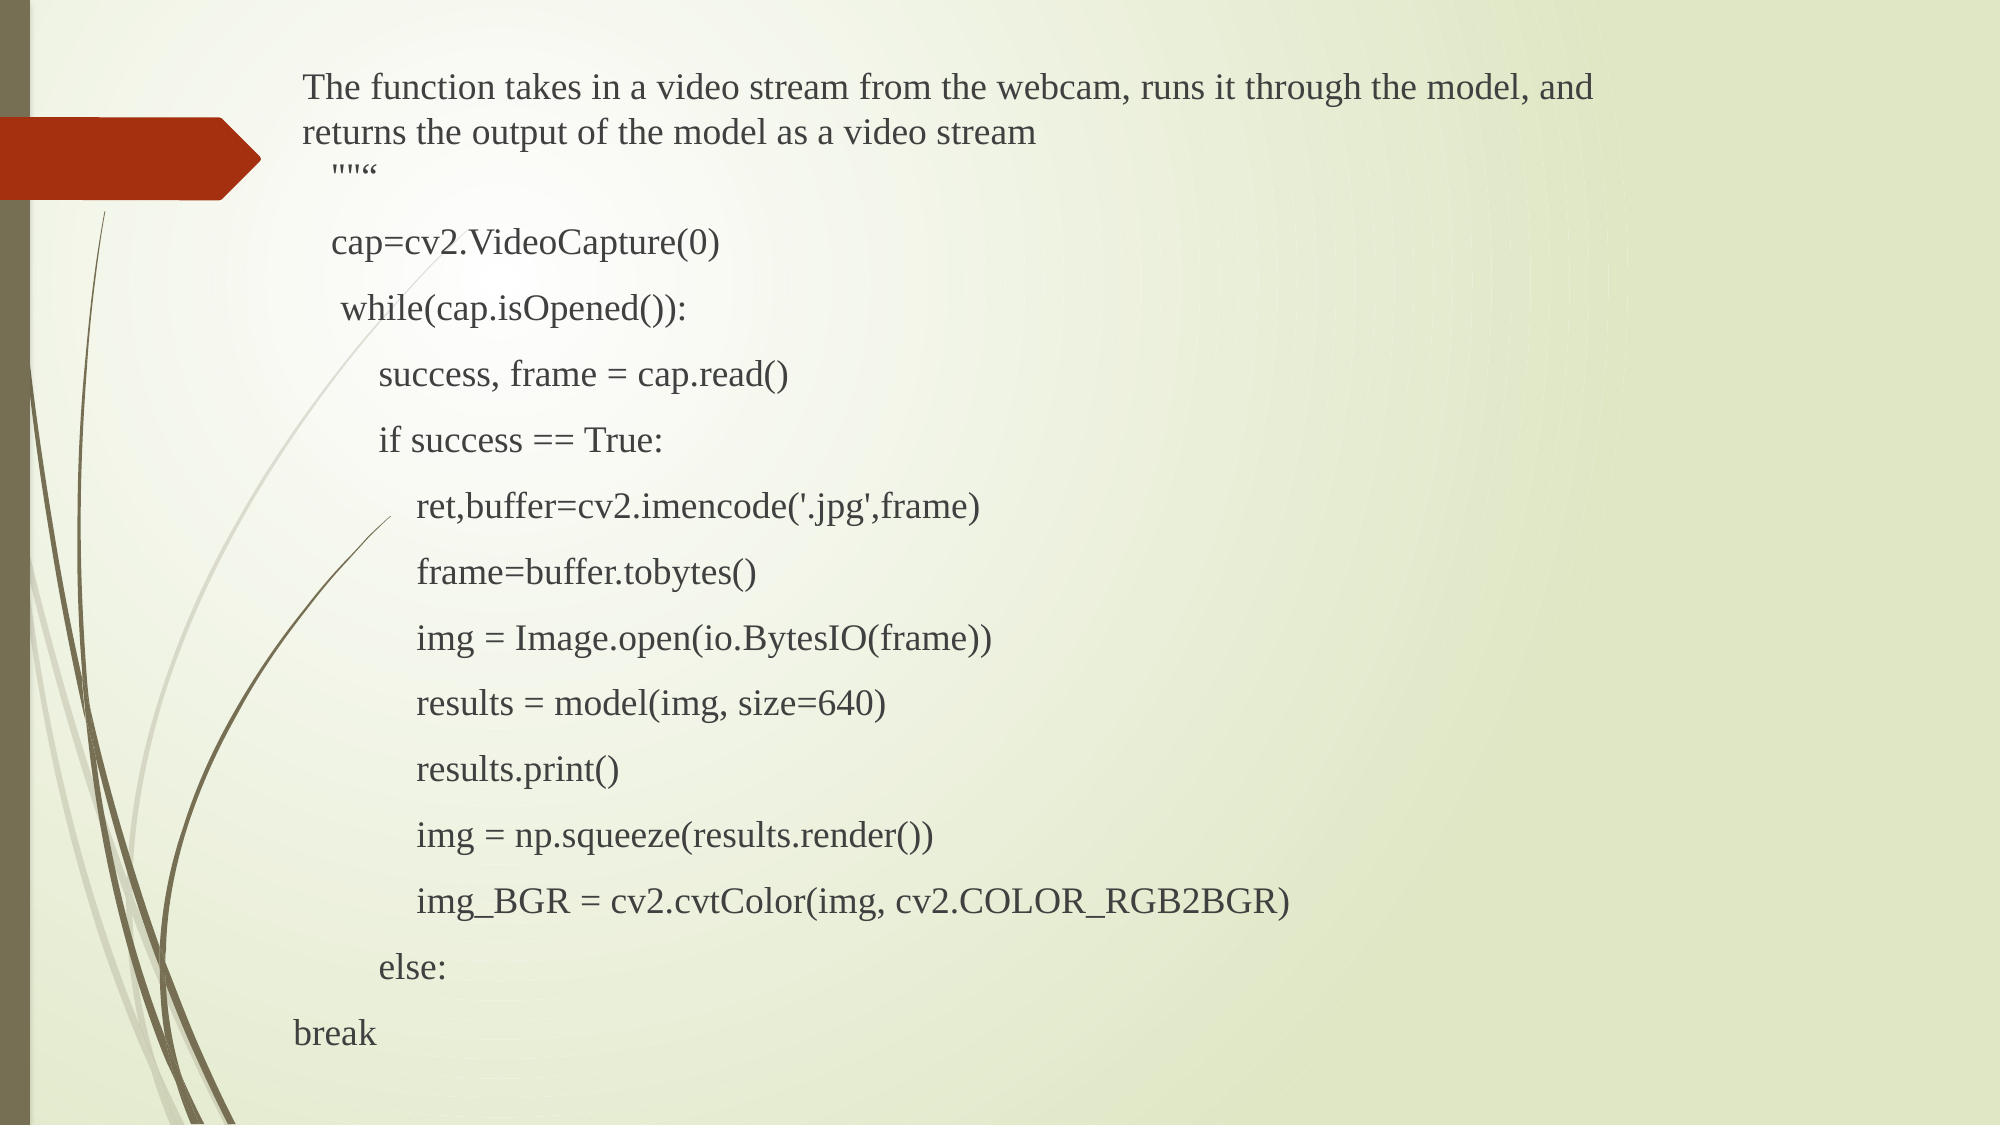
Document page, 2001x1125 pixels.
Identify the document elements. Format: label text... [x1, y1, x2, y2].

list The function takes in a video stream from the webcam, runs it through the model, and returns the output of the model as a video stream ""“ cap=cv2.VideoCapture(0) while(cap.isOpened()): success, frame = cap.read() if success == True: ret,buffer=cv2.imencode('.jpg',frame) frame=buffer.tobytes() img = Image.open(io.BytesIO(frame)) results = model(img, size=640) results.print() img = np.squeeze(results.render()) img_BGR = cv2.cvtColor(img, cv2.COLOR_RGB2BGR) else: break [268, 54, 1732, 1077]
